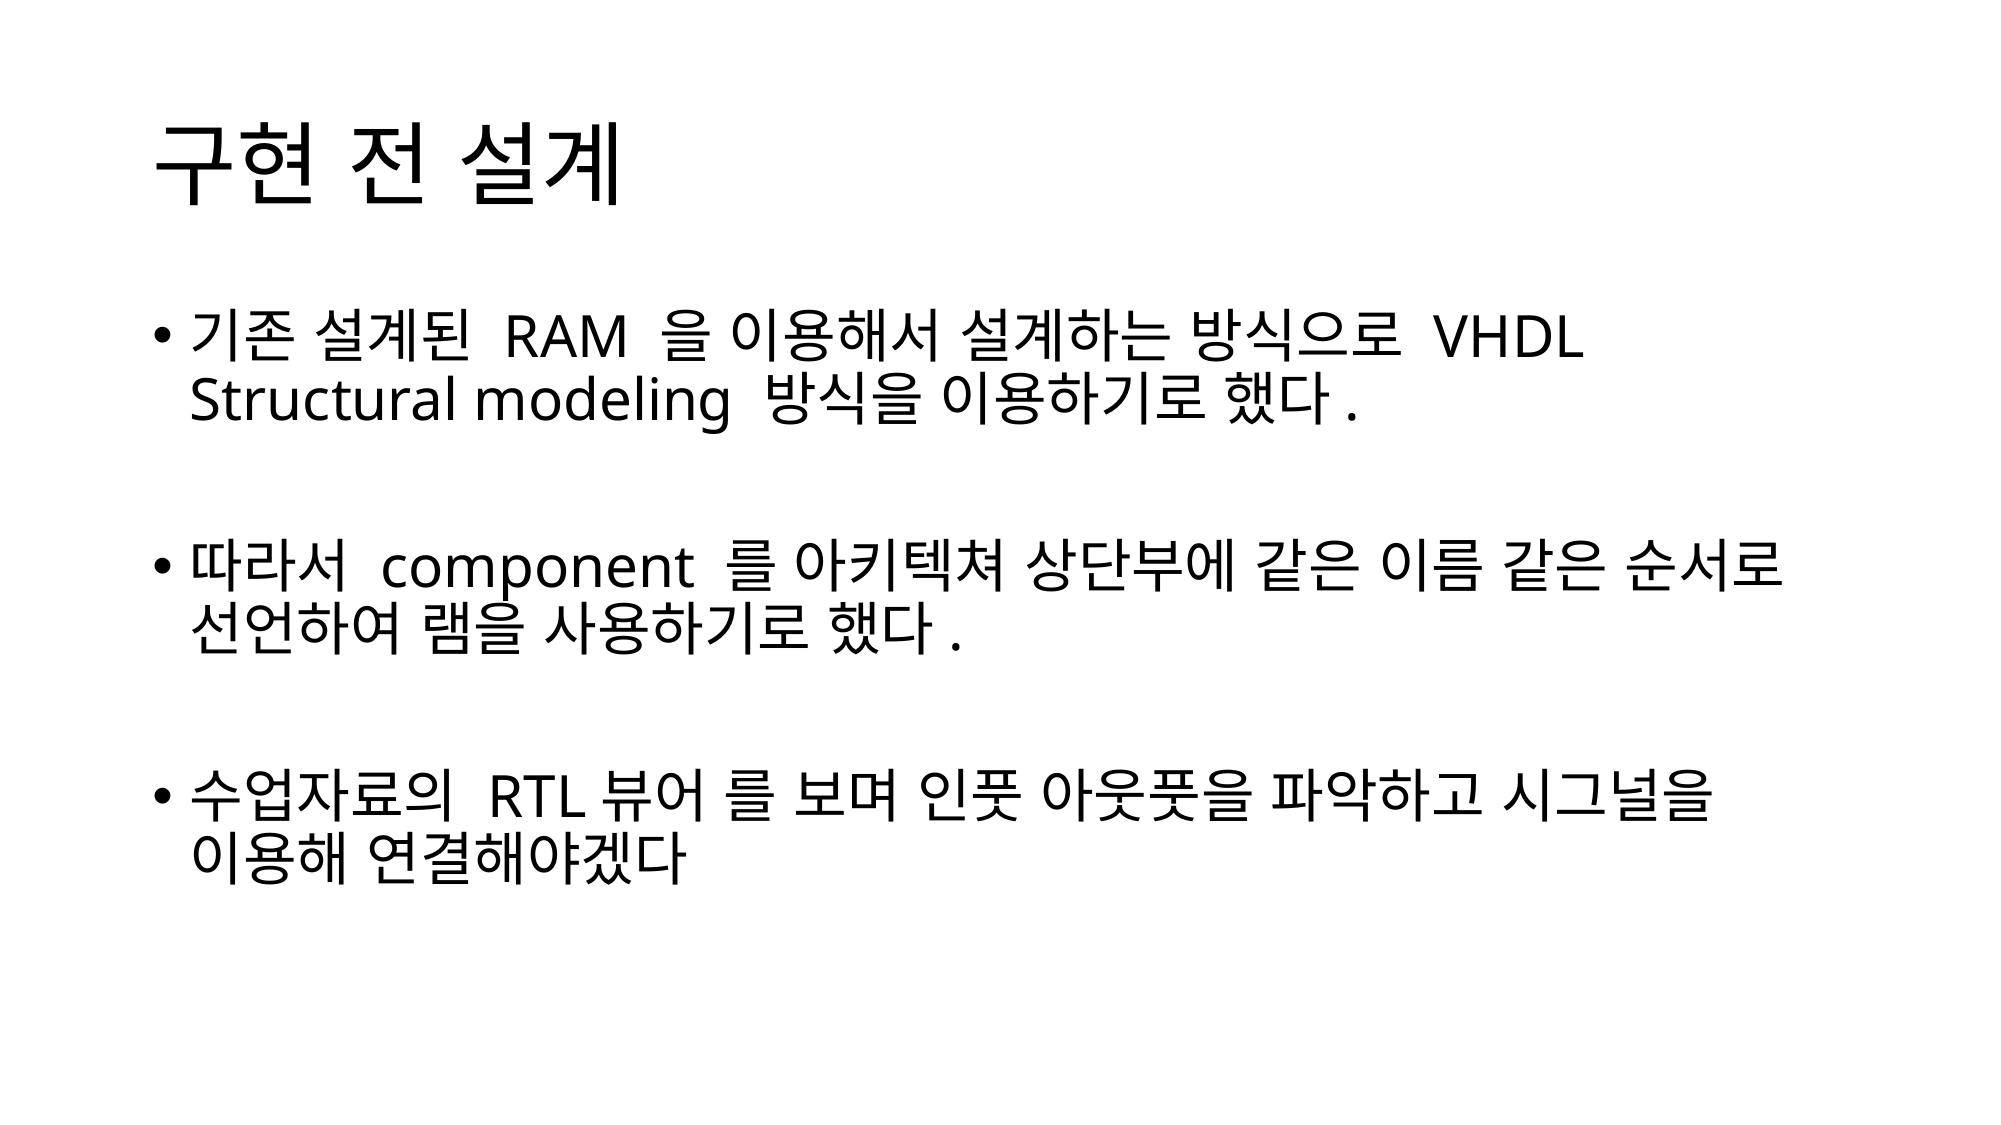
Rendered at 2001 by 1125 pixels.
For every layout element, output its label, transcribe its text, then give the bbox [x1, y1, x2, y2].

list 기존 설계된 RAM 을 이용해서 설계하는 방식으로 VHDL Structural modeling 방식을 이용하기로 했다. 따라서 component 를 아키텍쳐 상단부에 같은 이름 같은 순서로 선언하여 램을 사용하기로 했다. 수업자료의 RTL뷰어 를 보며 인풋 아웃풋을 파악하고 시그널을 이용해 연결해야겠다 [137, 299, 1863, 1014]
title 구현 전 설계 [137, 59, 1863, 278]
